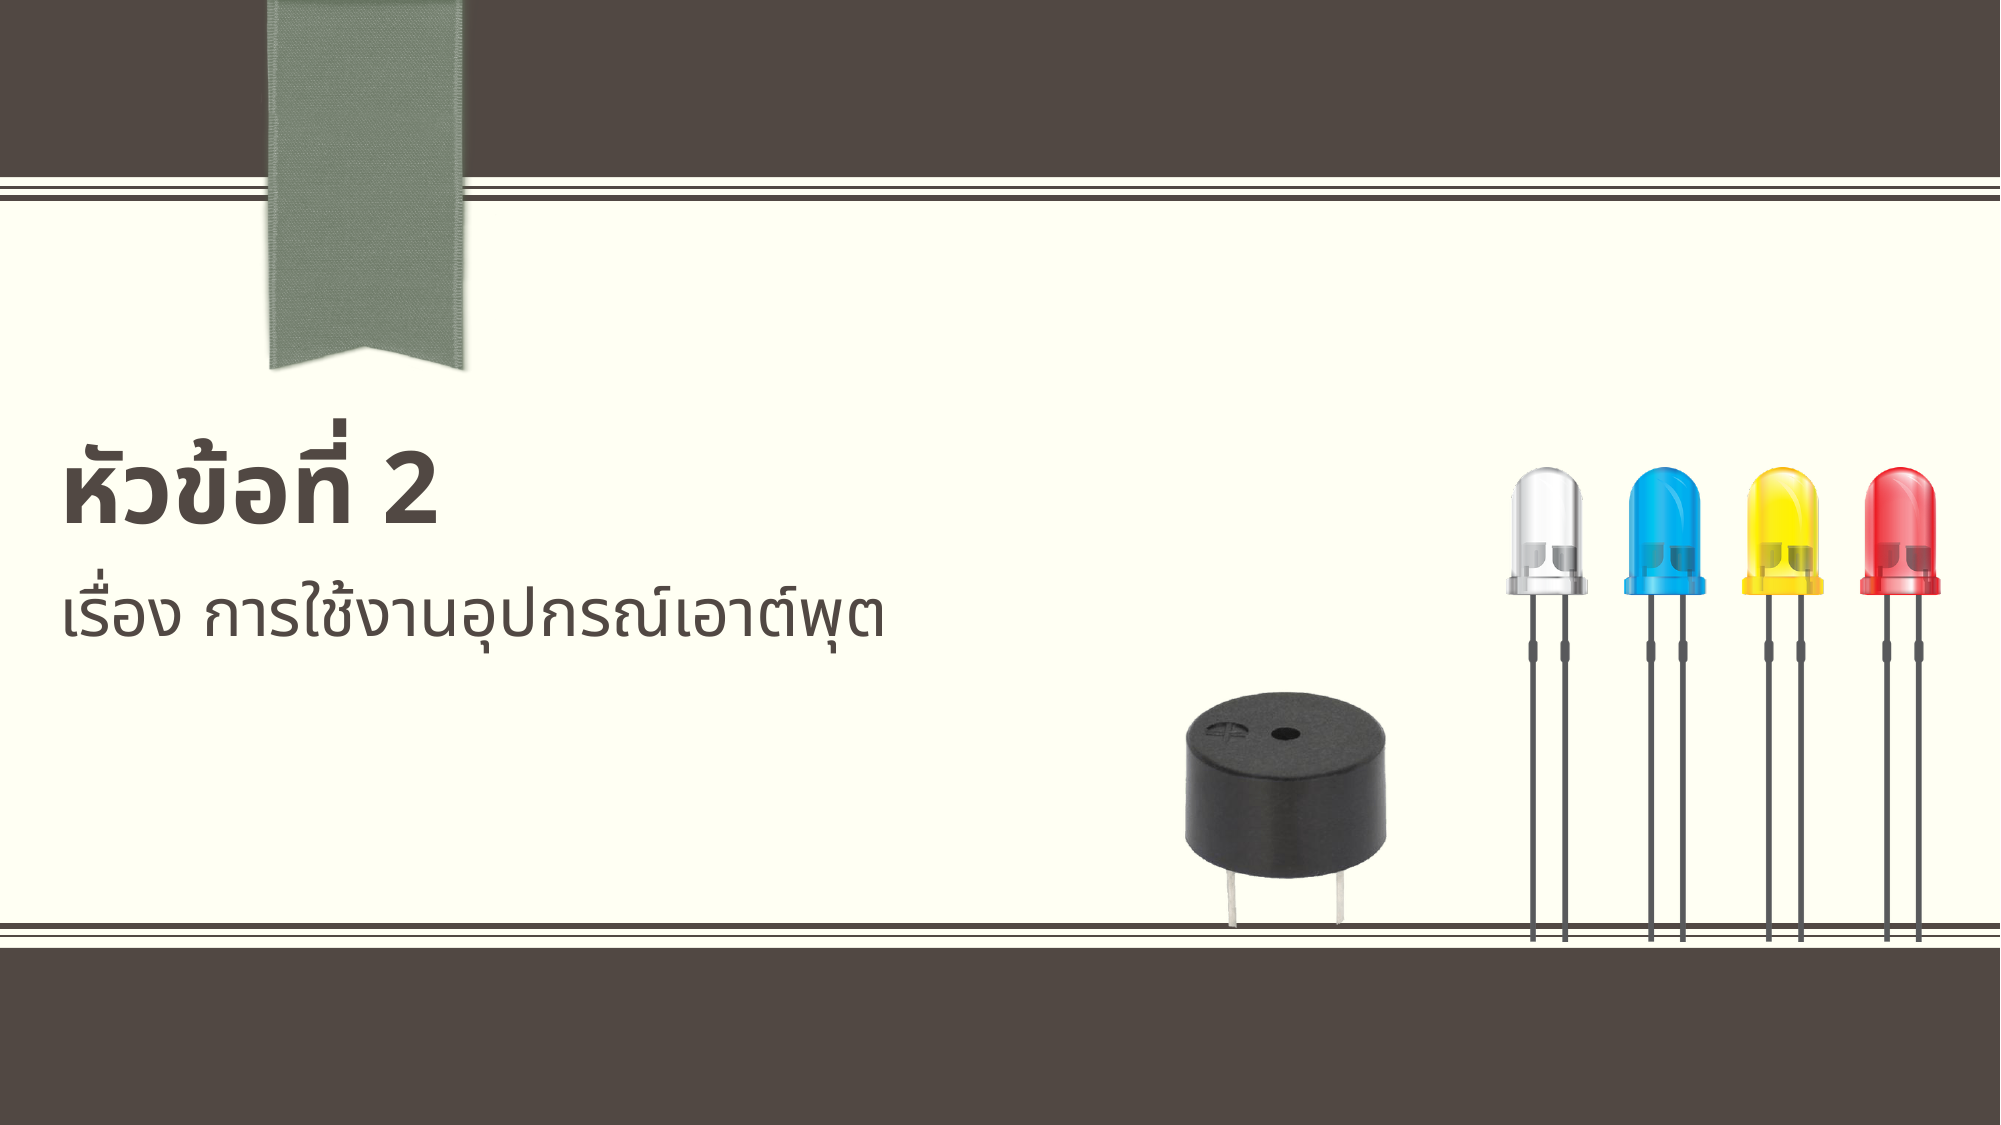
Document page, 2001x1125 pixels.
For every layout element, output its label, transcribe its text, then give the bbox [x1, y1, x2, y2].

picture [1105, 644, 1461, 1000]
title หัวข้อที่ 2 [59, 406, 1000, 563]
subtitle เรื่อง การใช้งานอุปกรณ์เอาต์พุต [59, 558, 1106, 875]
picture [1506, 467, 1941, 943]
